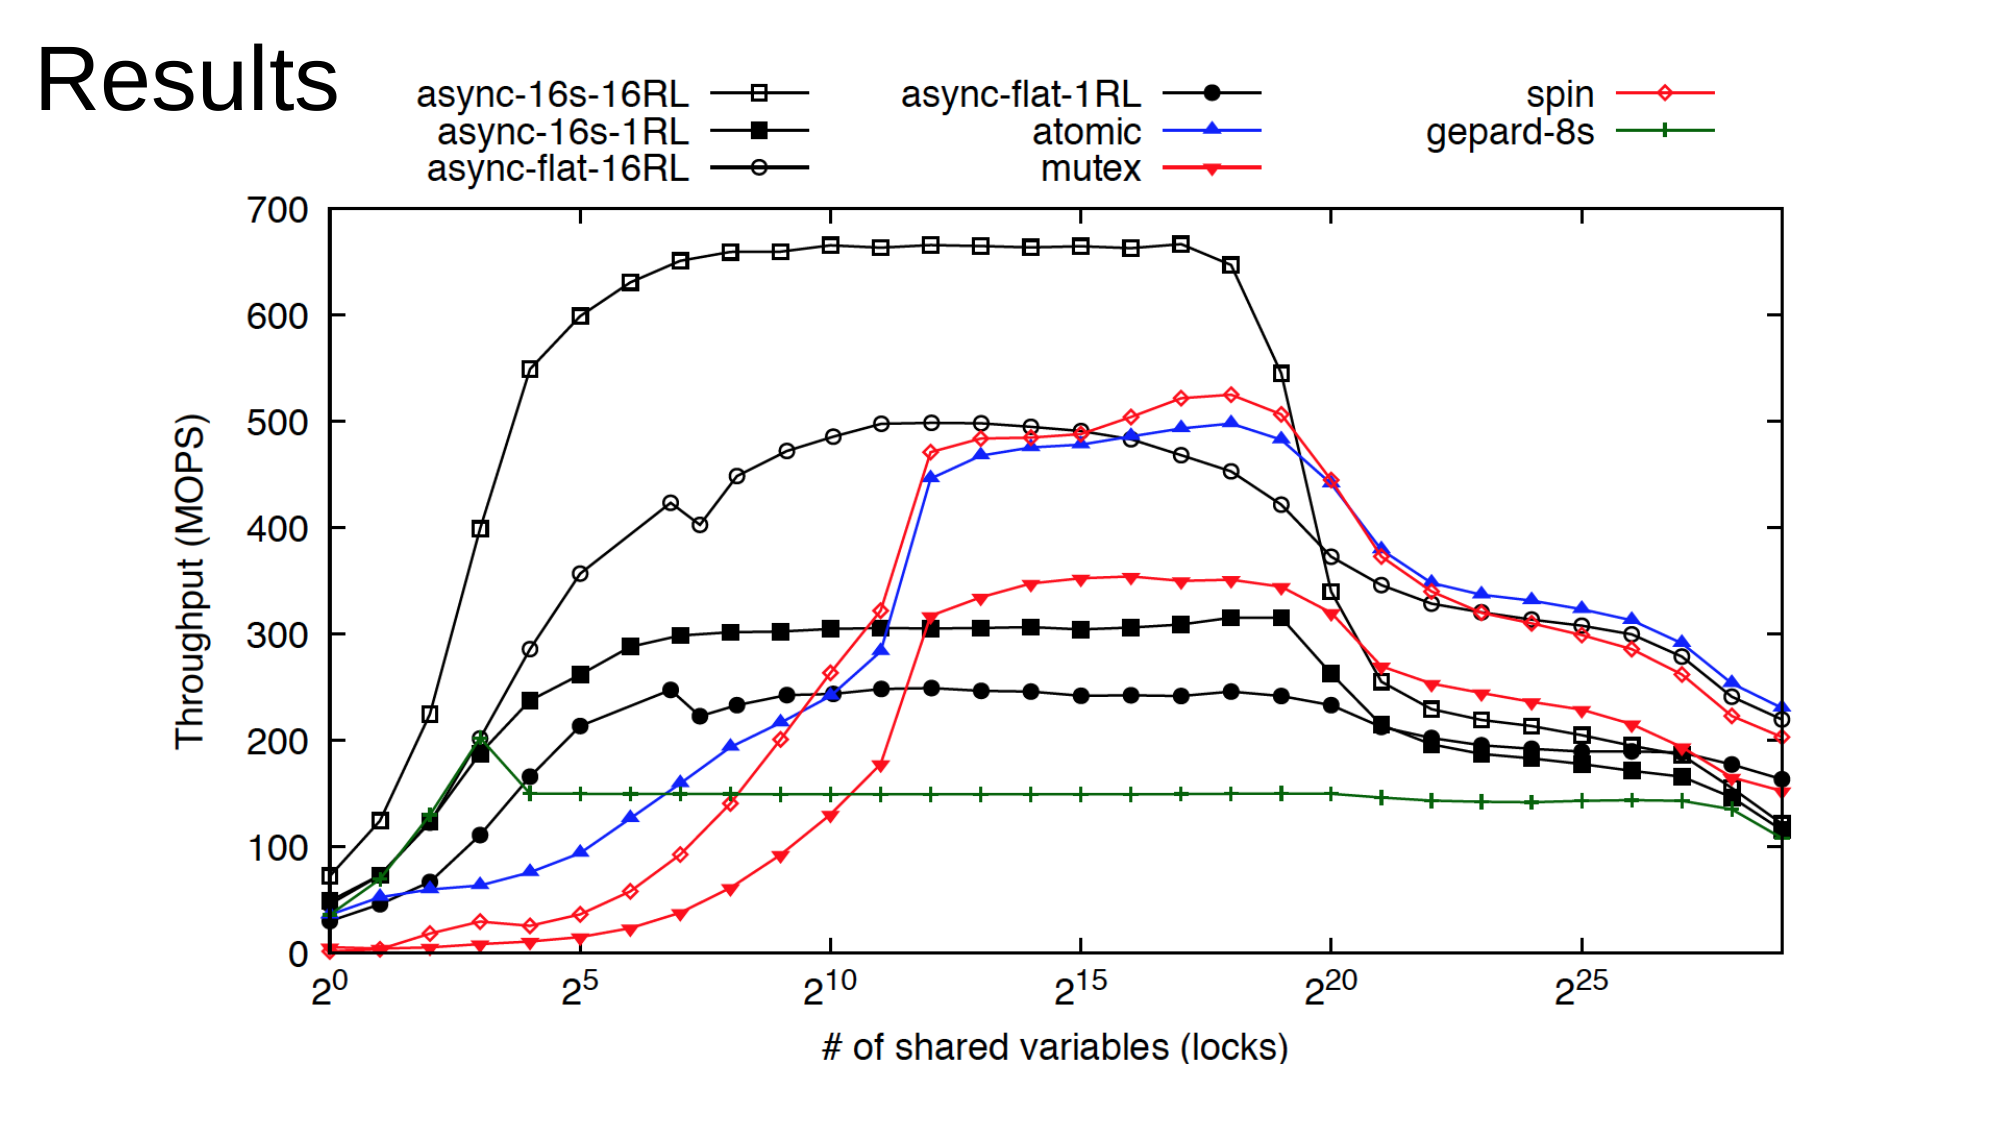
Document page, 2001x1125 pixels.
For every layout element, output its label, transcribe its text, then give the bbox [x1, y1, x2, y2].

picture [161, 61, 1839, 1064]
title Results [19, 23, 1745, 241]
